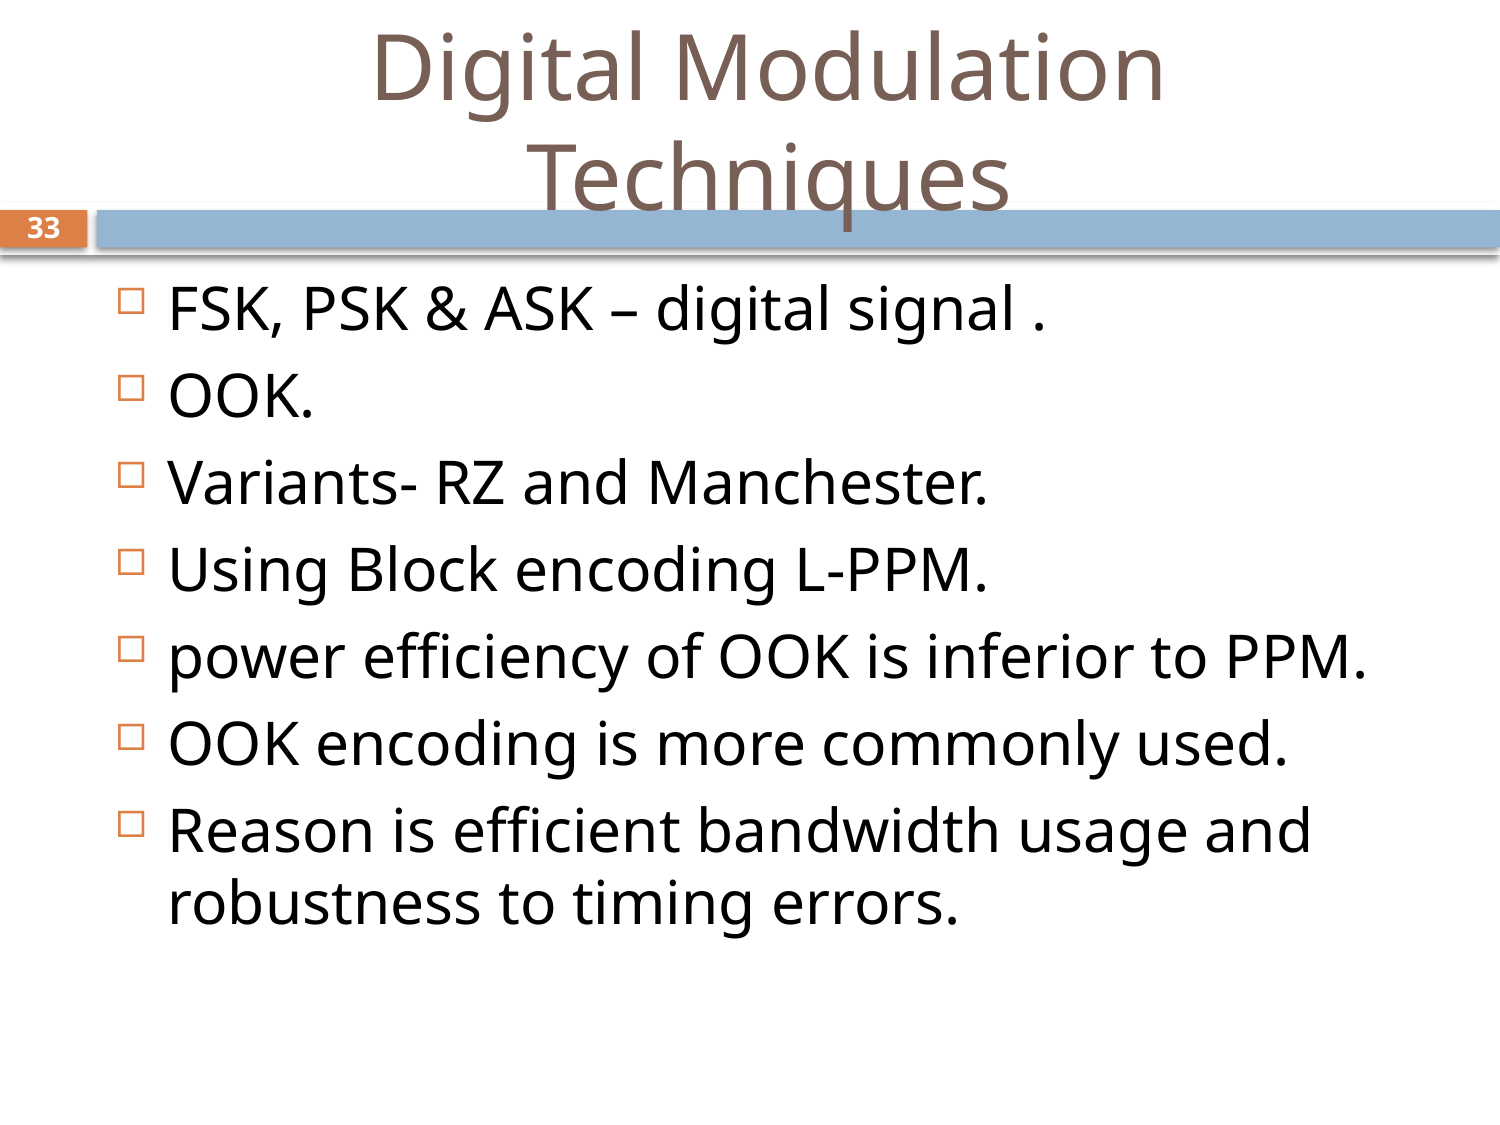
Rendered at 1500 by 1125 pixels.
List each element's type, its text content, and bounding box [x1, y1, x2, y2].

list FSK, PSK & ASK – digital signal . OOK. Variants- RZ and Manchester. Using Block encoding L-PPM. power efficiency of OOK is inferior to PPM. OOK encoding is more commonly used. Reason is efficient bandwidth usage and robustness to timing errors. [100, 262, 1438, 1000]
slide_number 33 [0, 208, 88, 249]
title Digital Modulation Techniques [100, 37, 1438, 200]
